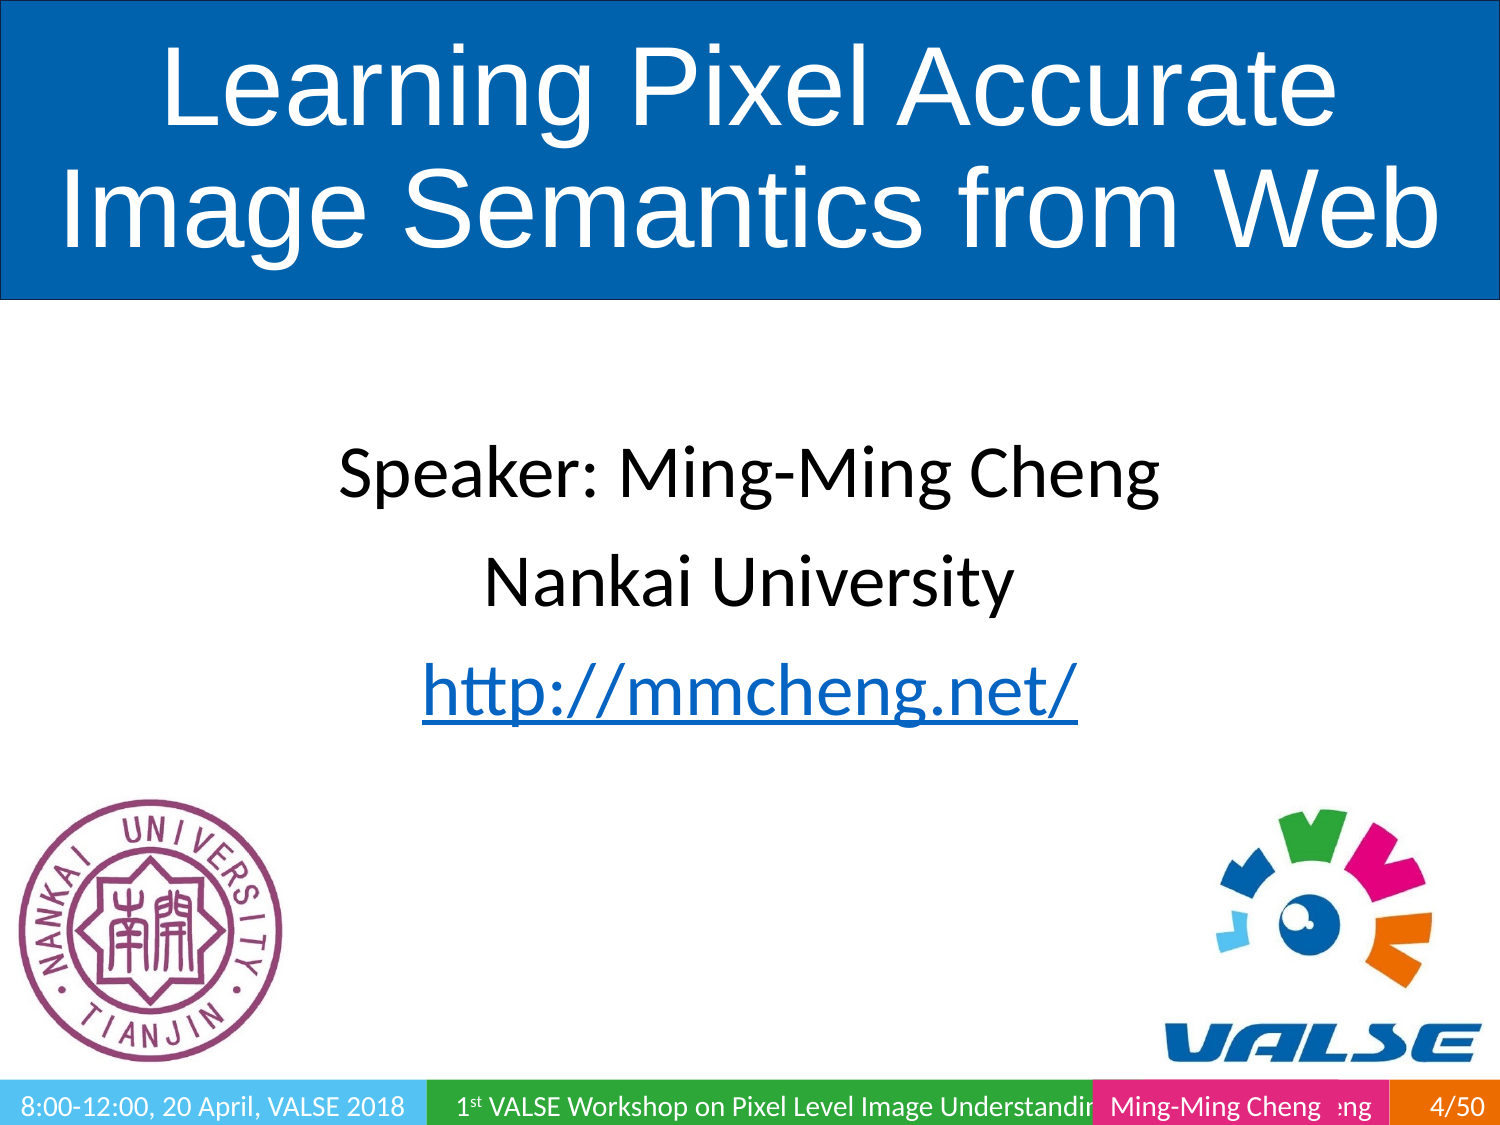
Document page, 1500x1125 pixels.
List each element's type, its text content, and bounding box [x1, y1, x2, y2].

text_box Speaker: Ming-Ming Cheng Nankai University http://mmcheng.net/ [44, 425, 1456, 748]
picture [1162, 805, 1484, 1064]
text_box Ming-Ming Cheng [1092, 1079, 1339, 1125]
title Learning Pixel Accurate Image Semantics from Web [0, 0, 1500, 300]
picture [16, 797, 284, 1064]
